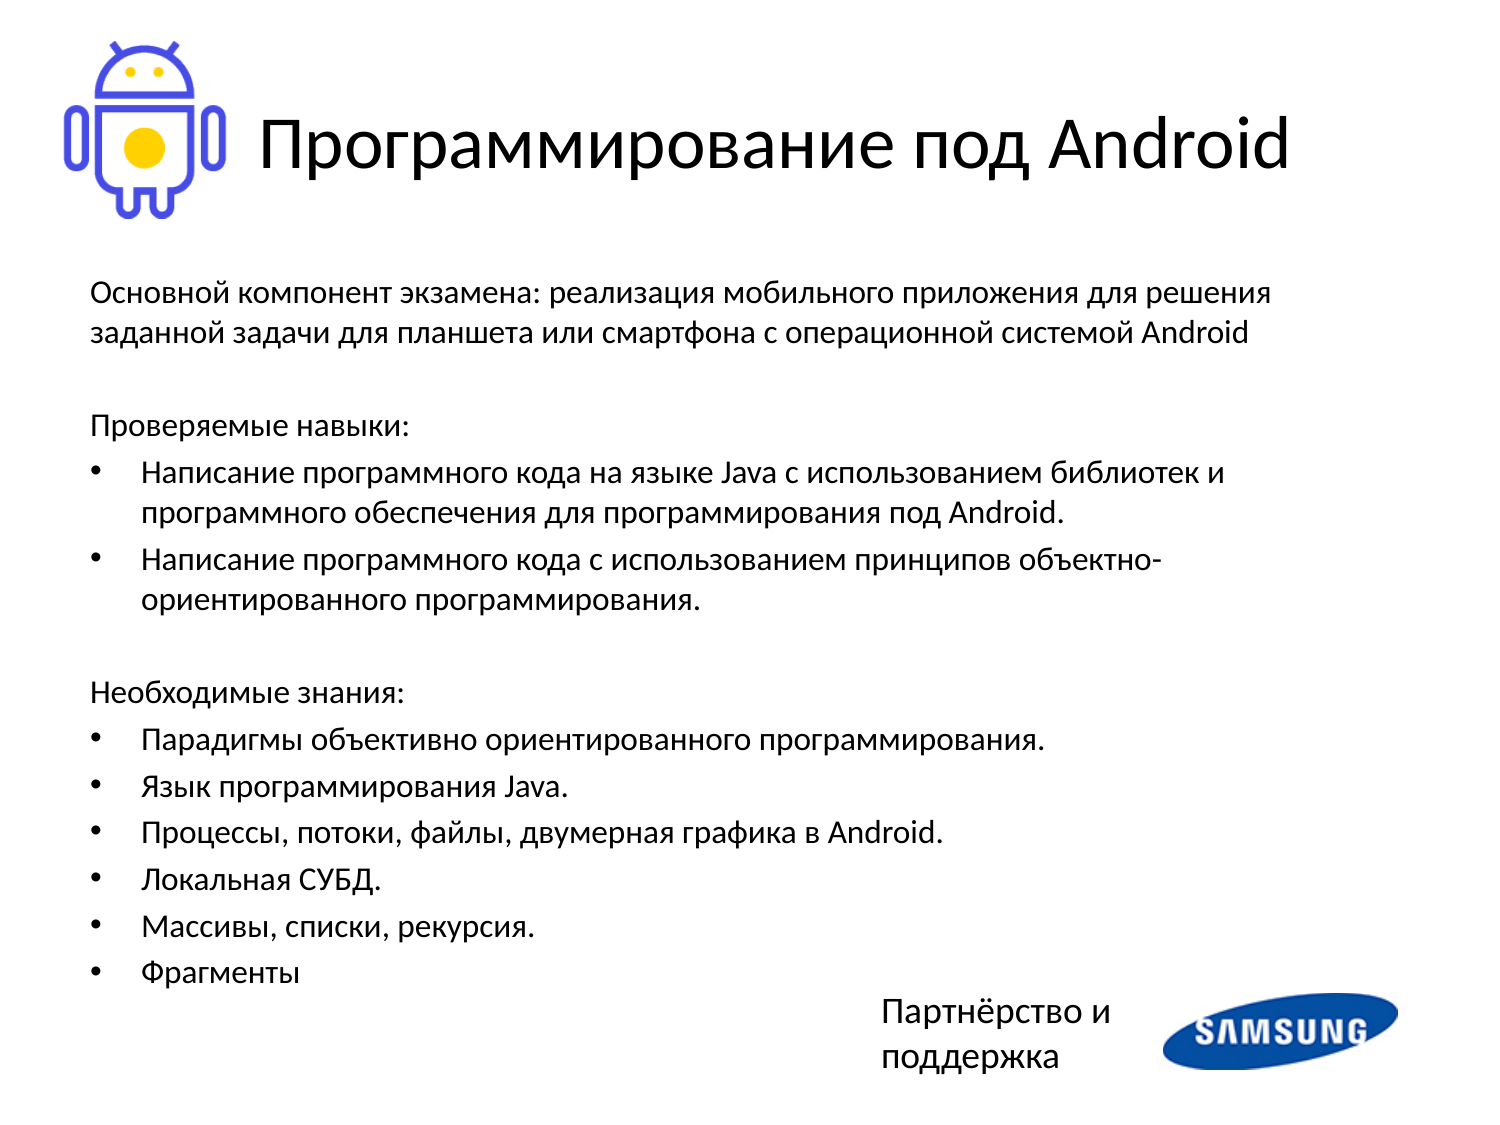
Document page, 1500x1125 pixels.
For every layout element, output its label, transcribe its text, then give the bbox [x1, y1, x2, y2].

title Программирование под Android [100, 44, 1451, 232]
text_box Партнёрство и поддержка [866, 978, 1134, 1084]
picture [55, 41, 234, 220]
picture [1163, 992, 1399, 1070]
list Основной компонент экзамена: реализация мобильного приложения для решения заданной задачи для планшета или смартфона с операционной системой Android Проверяемые навыки: Написание программного кода на языке Java с использованием библиотек и программного обеспечения для программирования под Android. Написание программного кода с использованием принципов объектно-ориентированного программирования. Необходимые знания: Парадигмы объективно ориентированного программирования. Язык программирования Java. Процессы, потоки, файлы, двумерная графика в Android. Локальная СУБД. Массивы, списки, рекурсия. Фрагменты [75, 262, 1425, 1005]
